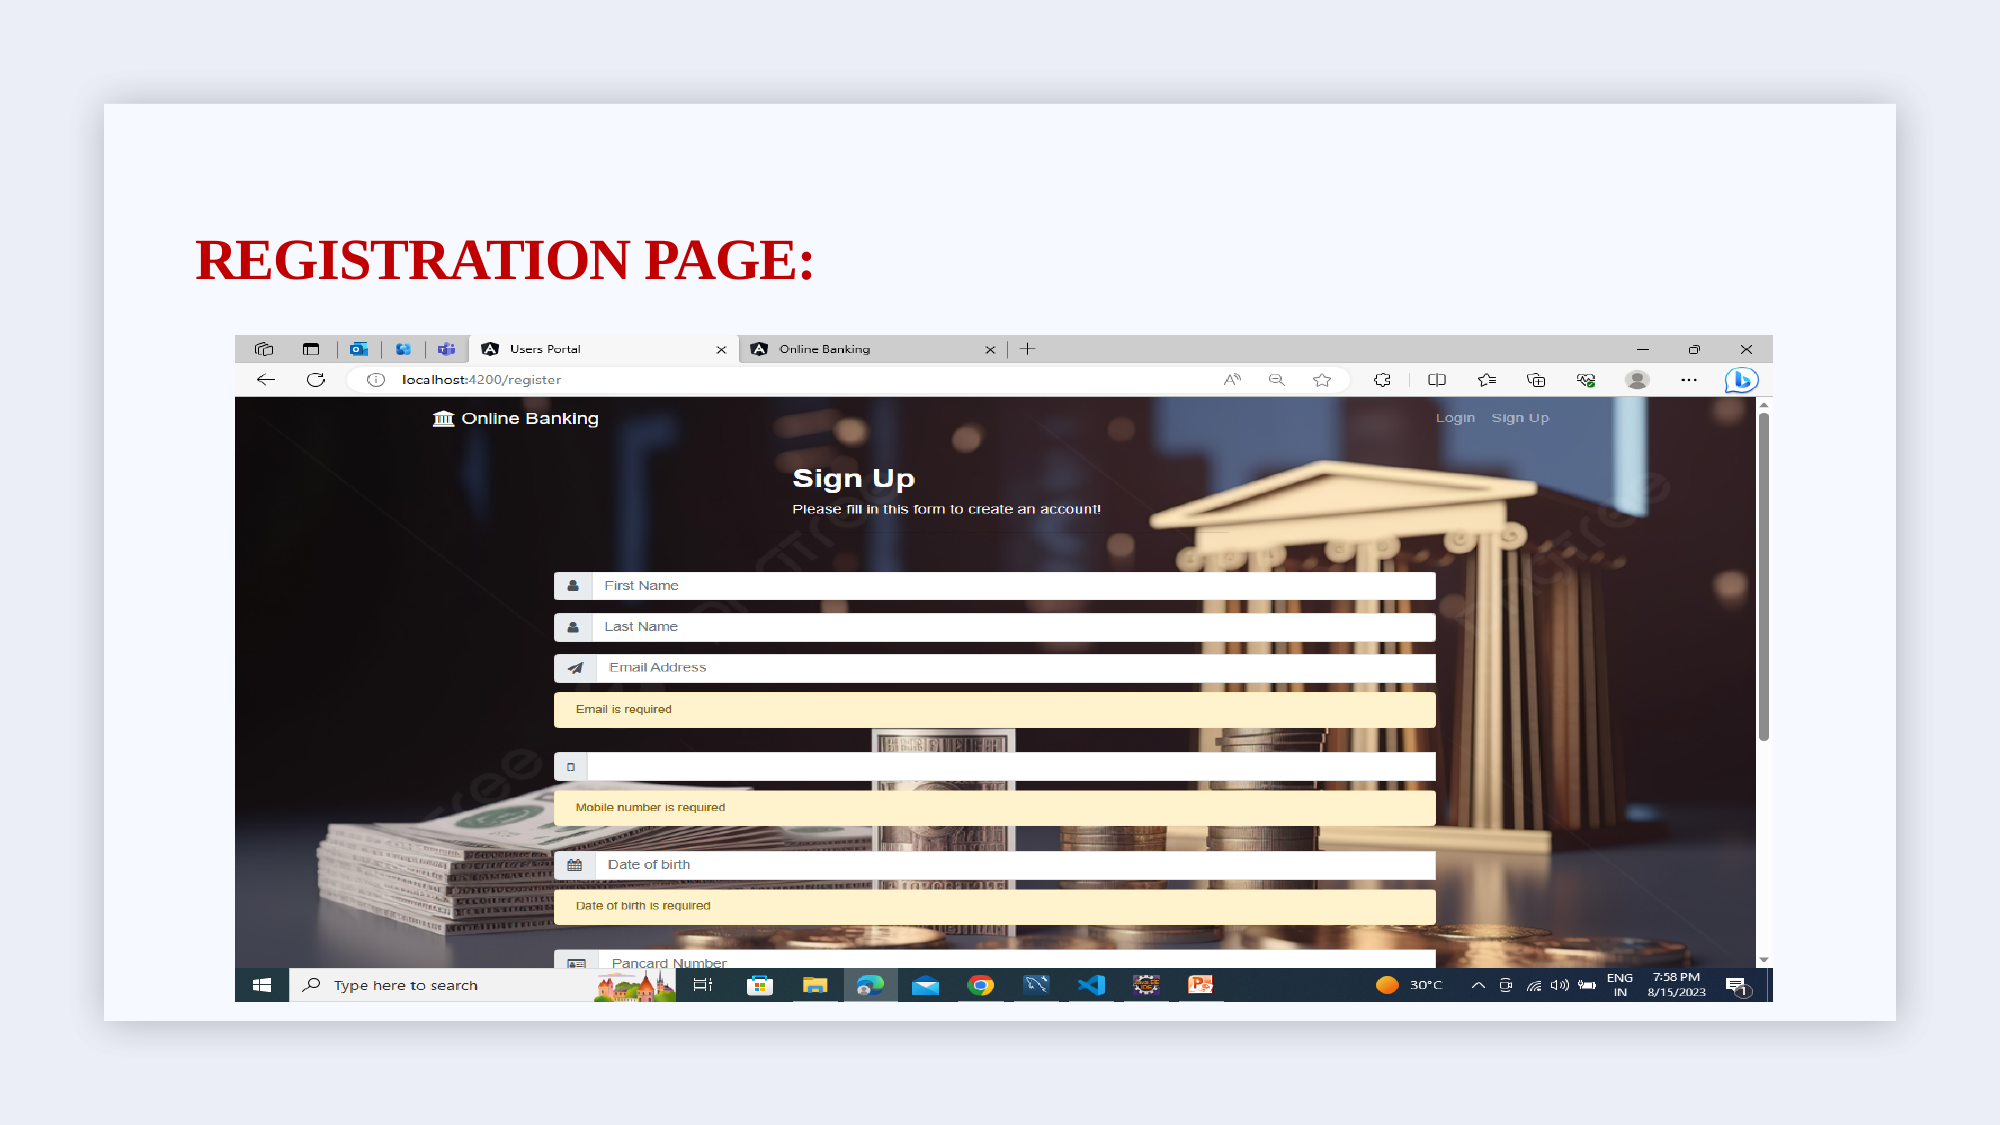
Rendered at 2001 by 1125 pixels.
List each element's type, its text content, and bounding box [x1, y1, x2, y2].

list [235, 334, 1774, 1002]
title REGISTRATION PAGE: [180, 154, 1830, 367]
